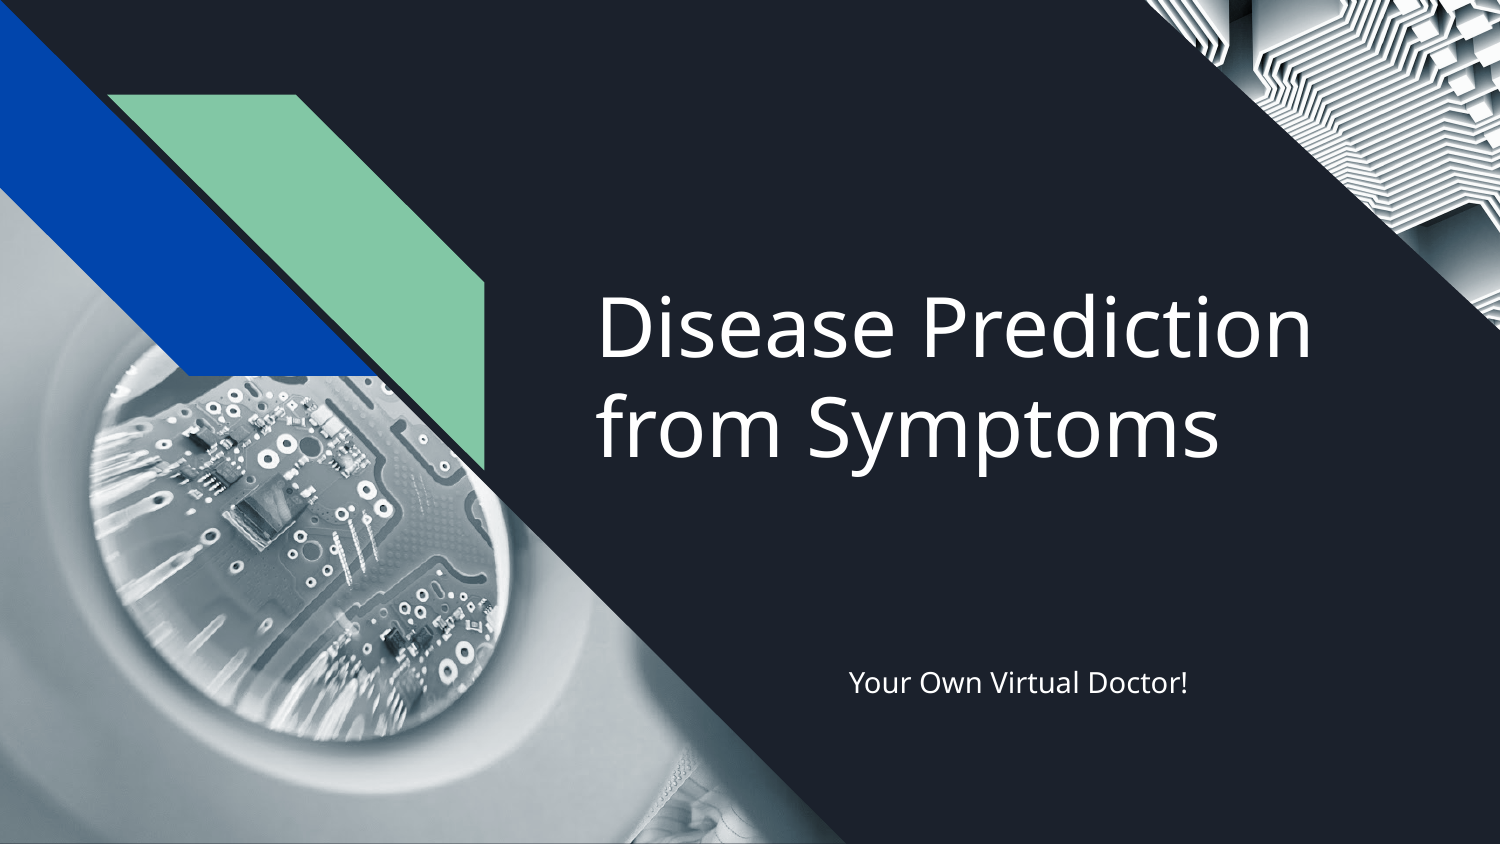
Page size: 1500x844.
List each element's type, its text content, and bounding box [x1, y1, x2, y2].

title Disease Prediction from Symptoms [580, 258, 1404, 518]
picture [1144, 0, 1500, 331]
picture [0, 189, 847, 844]
subtitle Your Own Virtual Doctor! [833, 643, 1404, 727]
